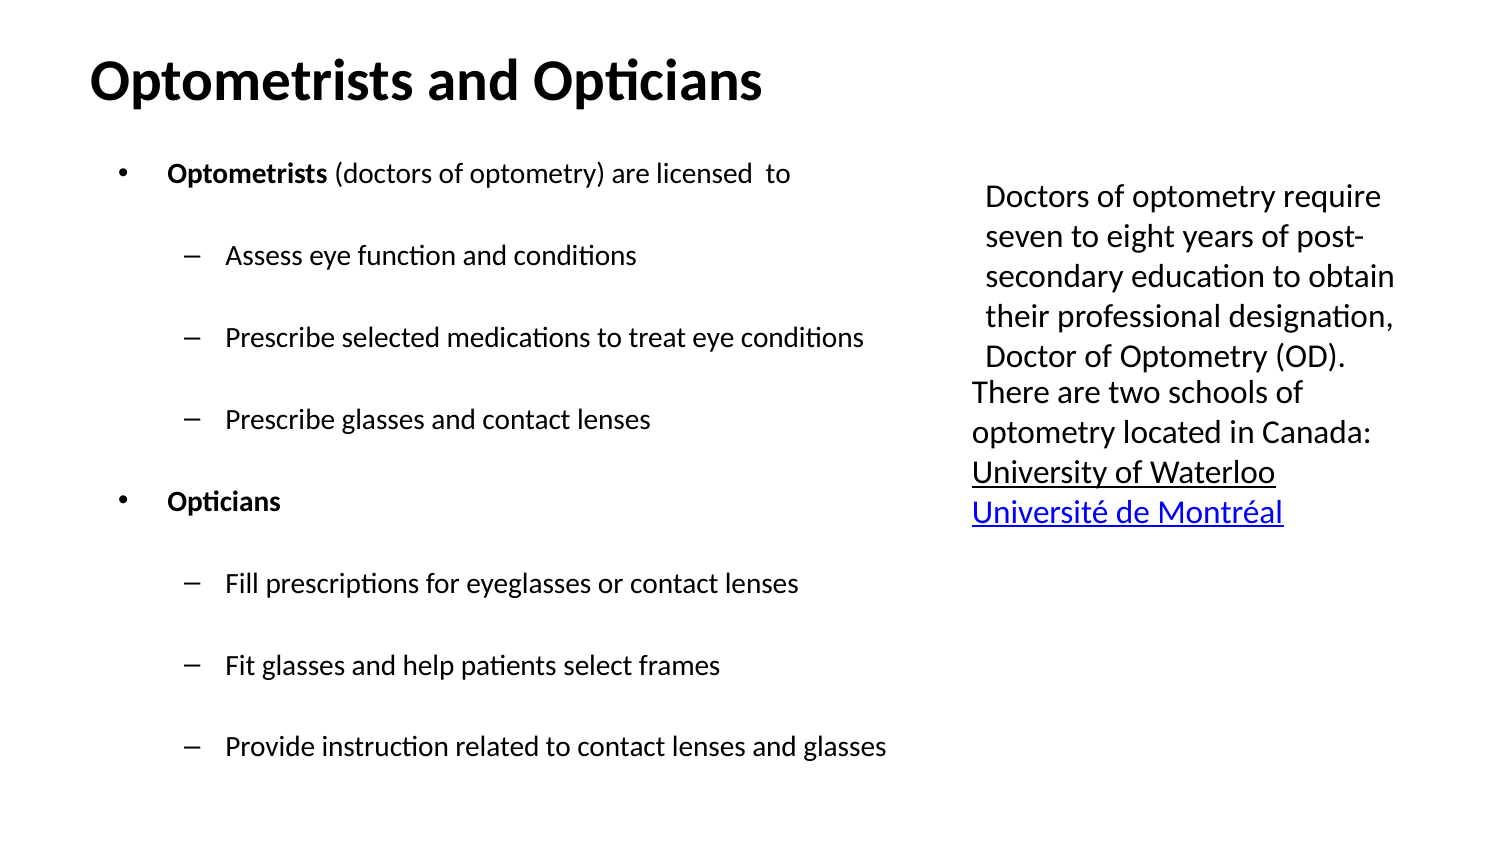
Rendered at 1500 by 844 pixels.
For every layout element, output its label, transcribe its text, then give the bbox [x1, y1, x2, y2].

text_box Doctors of optometry require seven to eight years of post-secondary education to obtain their professional designation, Doctor of Optometry (OD). [970, 166, 1468, 382]
title Optometrists and Opticians [75, 33, 1425, 121]
list Optometrists (doctors of optometry) are licensed to Assess eye function and conditions Prescribe selected medications to treat eye conditions Prescribe glasses and contact lenses Opticians Fill prescriptions for eyeglasses or contact lenses Fit glasses and help patients select frames Provide instruction related to contact lenses and glasses [103, 147, 904, 803]
text_box There are two schools of optometry located in Canada: University of Waterloo Université de Montréal [956, 362, 1433, 538]
